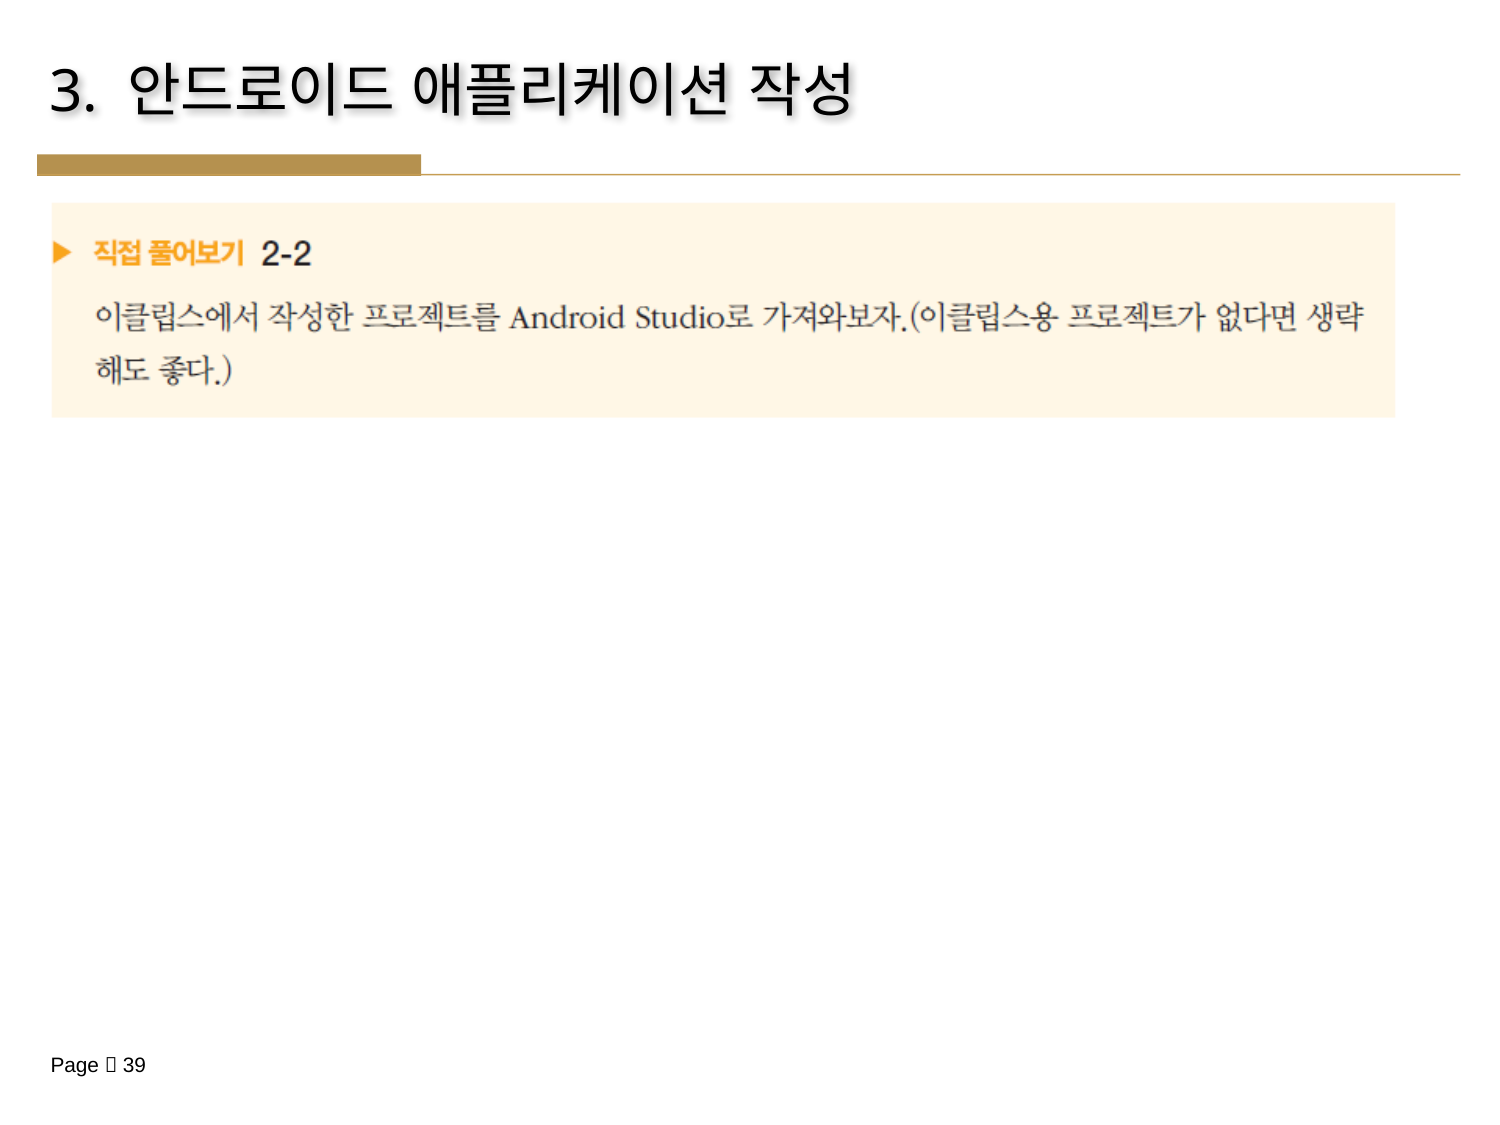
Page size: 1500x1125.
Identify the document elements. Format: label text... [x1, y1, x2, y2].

picture [48, 200, 1397, 421]
title 3. 안드로이드 애플리케이션 작성 [48, 53, 1448, 161]
